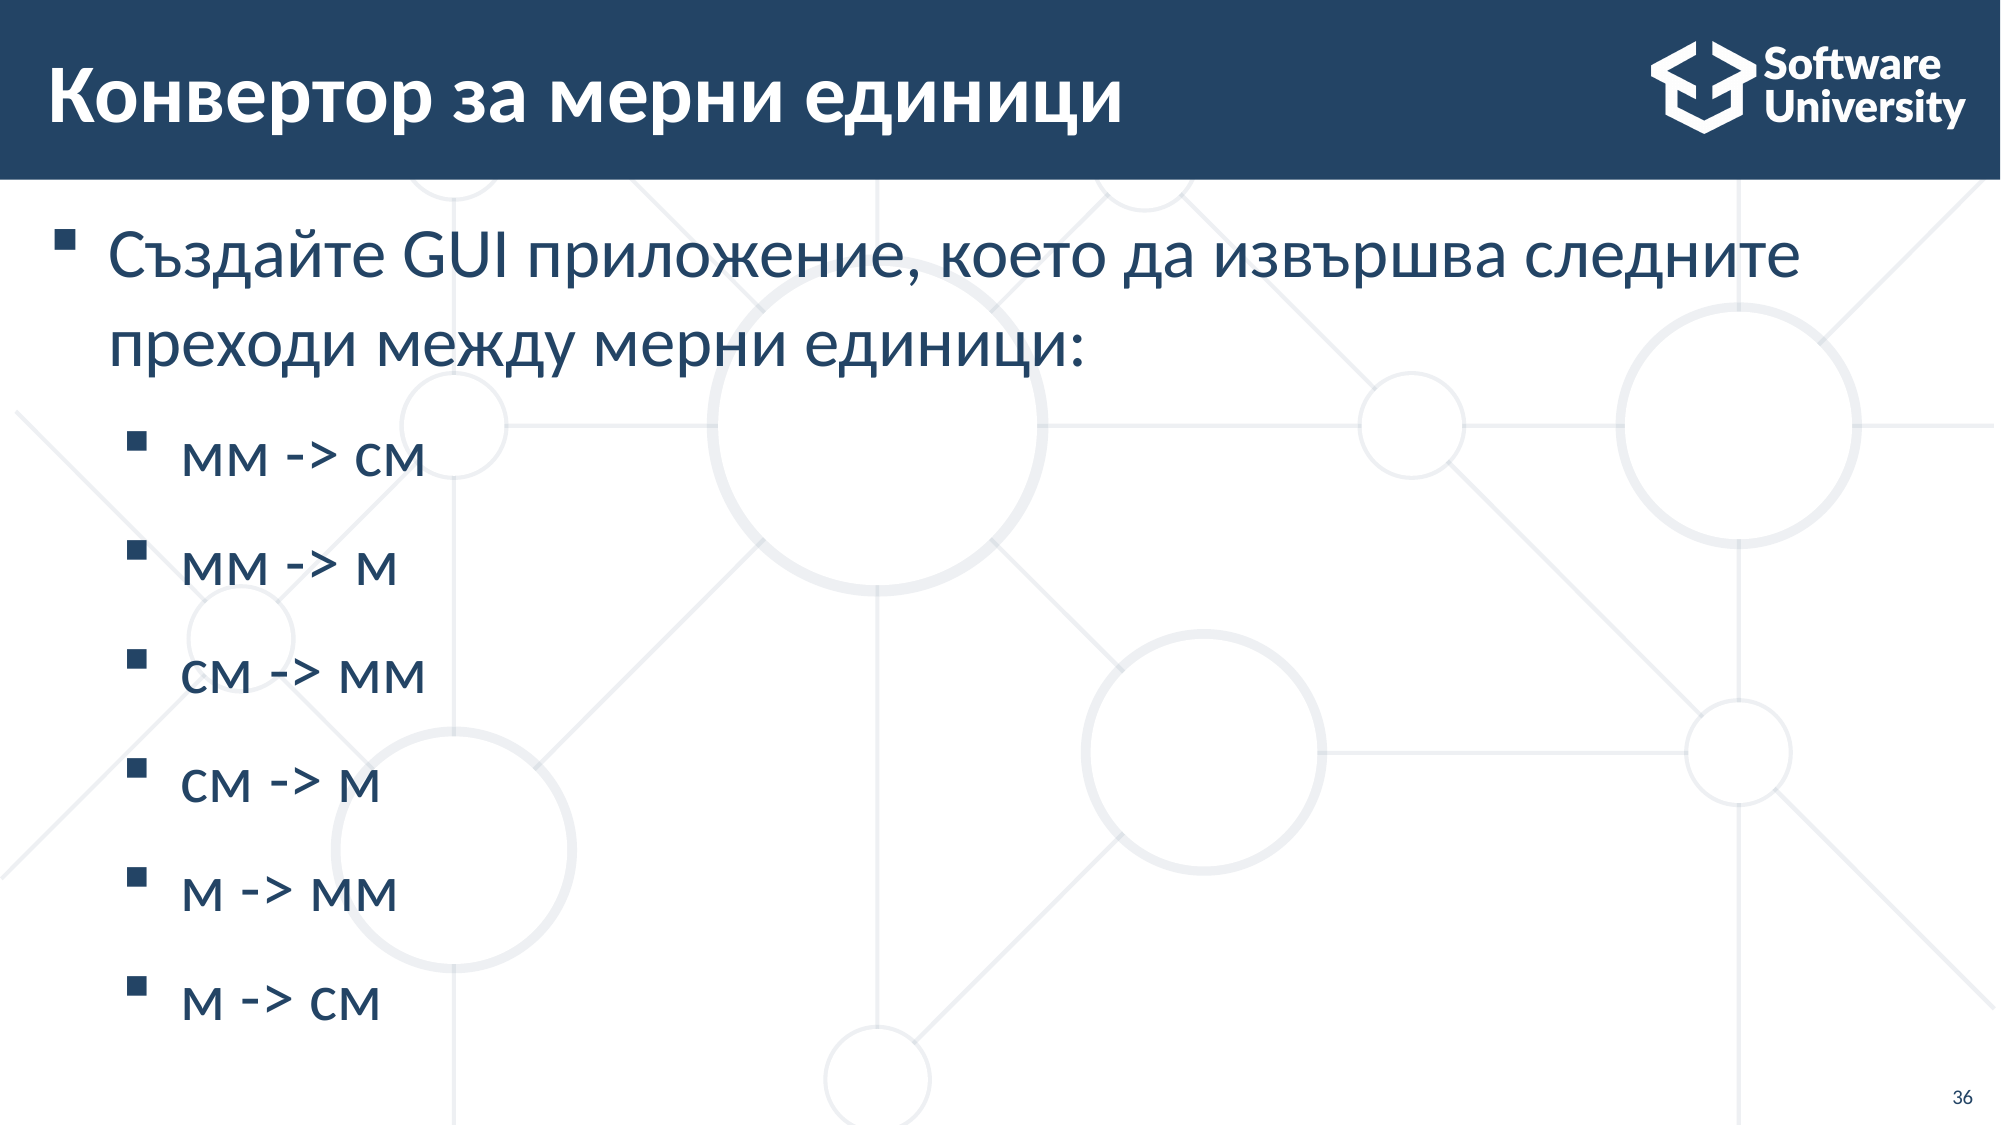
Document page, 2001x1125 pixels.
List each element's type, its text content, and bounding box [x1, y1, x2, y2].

slide_number 36 [1927, 1067, 1989, 1117]
title Конвертор за мерни единици [31, 16, 1625, 162]
picture [1651, 41, 1966, 134]
list Създайте GUI приложение, което да извършва следните преходи между мерни единици: мм -> см мм -> м см -> мм см -> м м -> мм м -> см [31, 196, 1970, 1104]
